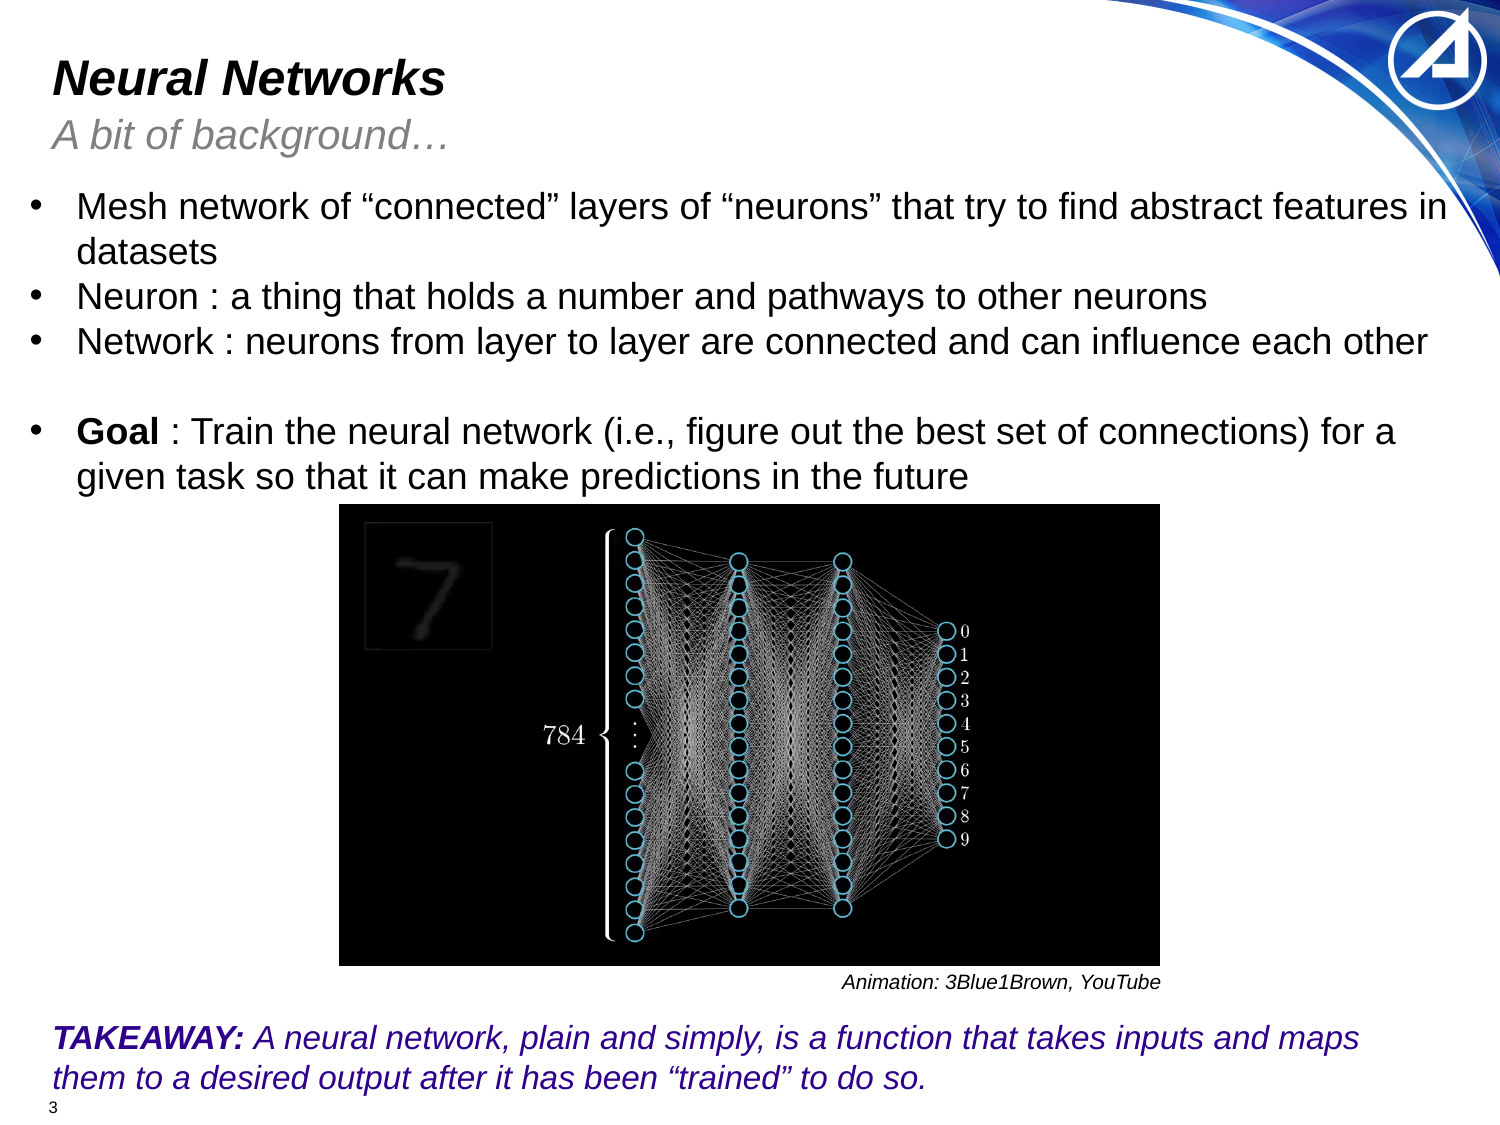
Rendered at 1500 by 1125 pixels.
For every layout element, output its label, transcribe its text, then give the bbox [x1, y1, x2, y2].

picture [0, 0, 1500, 1125]
text_box Animation: 3Blue1Brown, YouTube [827, 961, 1280, 1002]
list A bit of background… [37, 100, 1335, 174]
title Neural Networks [37, 38, 1335, 100]
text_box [338, 503, 1161, 967]
text_box Mesh network of “connected” layers of “neurons” that try to find abstract features in datasets Neuron : a thing that holds a number and pathways to other neurons Network : neurons from layer to layer are connected and can influence each other Goal : Train the neural network (i.e., figure out the best set of connections) for a given task so that it can make predictions in the future [14, 174, 1486, 640]
list TAKEAWAY: A neural network, plain and simply, is a function that takes inputs and maps them to a desired output after it has been “trained” to do so. [37, 1008, 1428, 1084]
